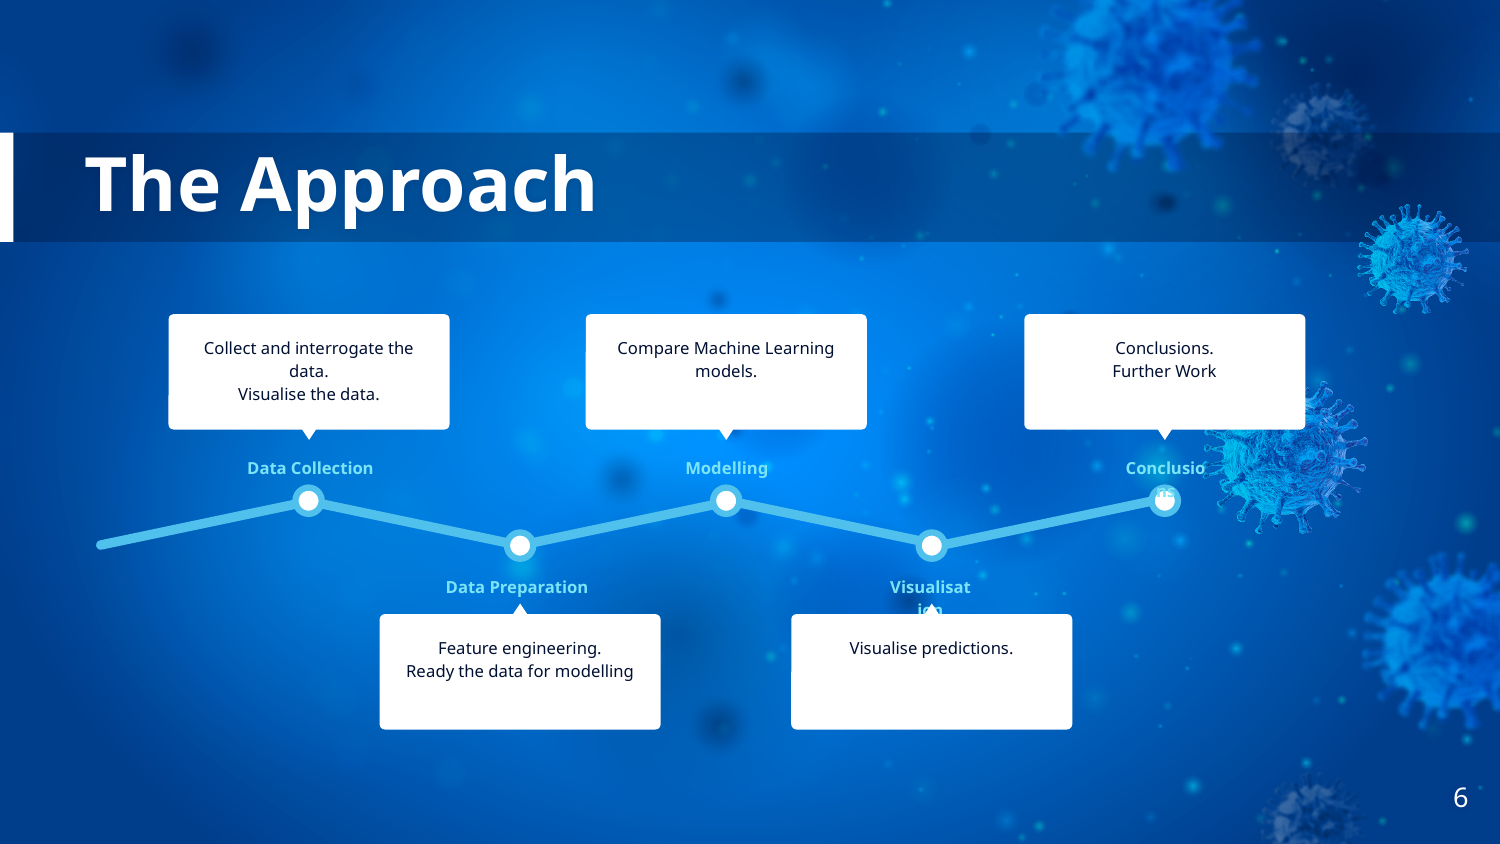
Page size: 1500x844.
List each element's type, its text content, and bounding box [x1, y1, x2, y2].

picture [0, 0, 1500, 844]
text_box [791, 527, 1073, 730]
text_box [168, 313, 450, 519]
title The Approach [84, 132, 1130, 242]
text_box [1024, 313, 1306, 519]
slide_number ‹#› [1378, 766, 1469, 832]
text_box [585, 313, 867, 519]
text_box [96, 526, 210, 550]
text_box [379, 527, 661, 730]
